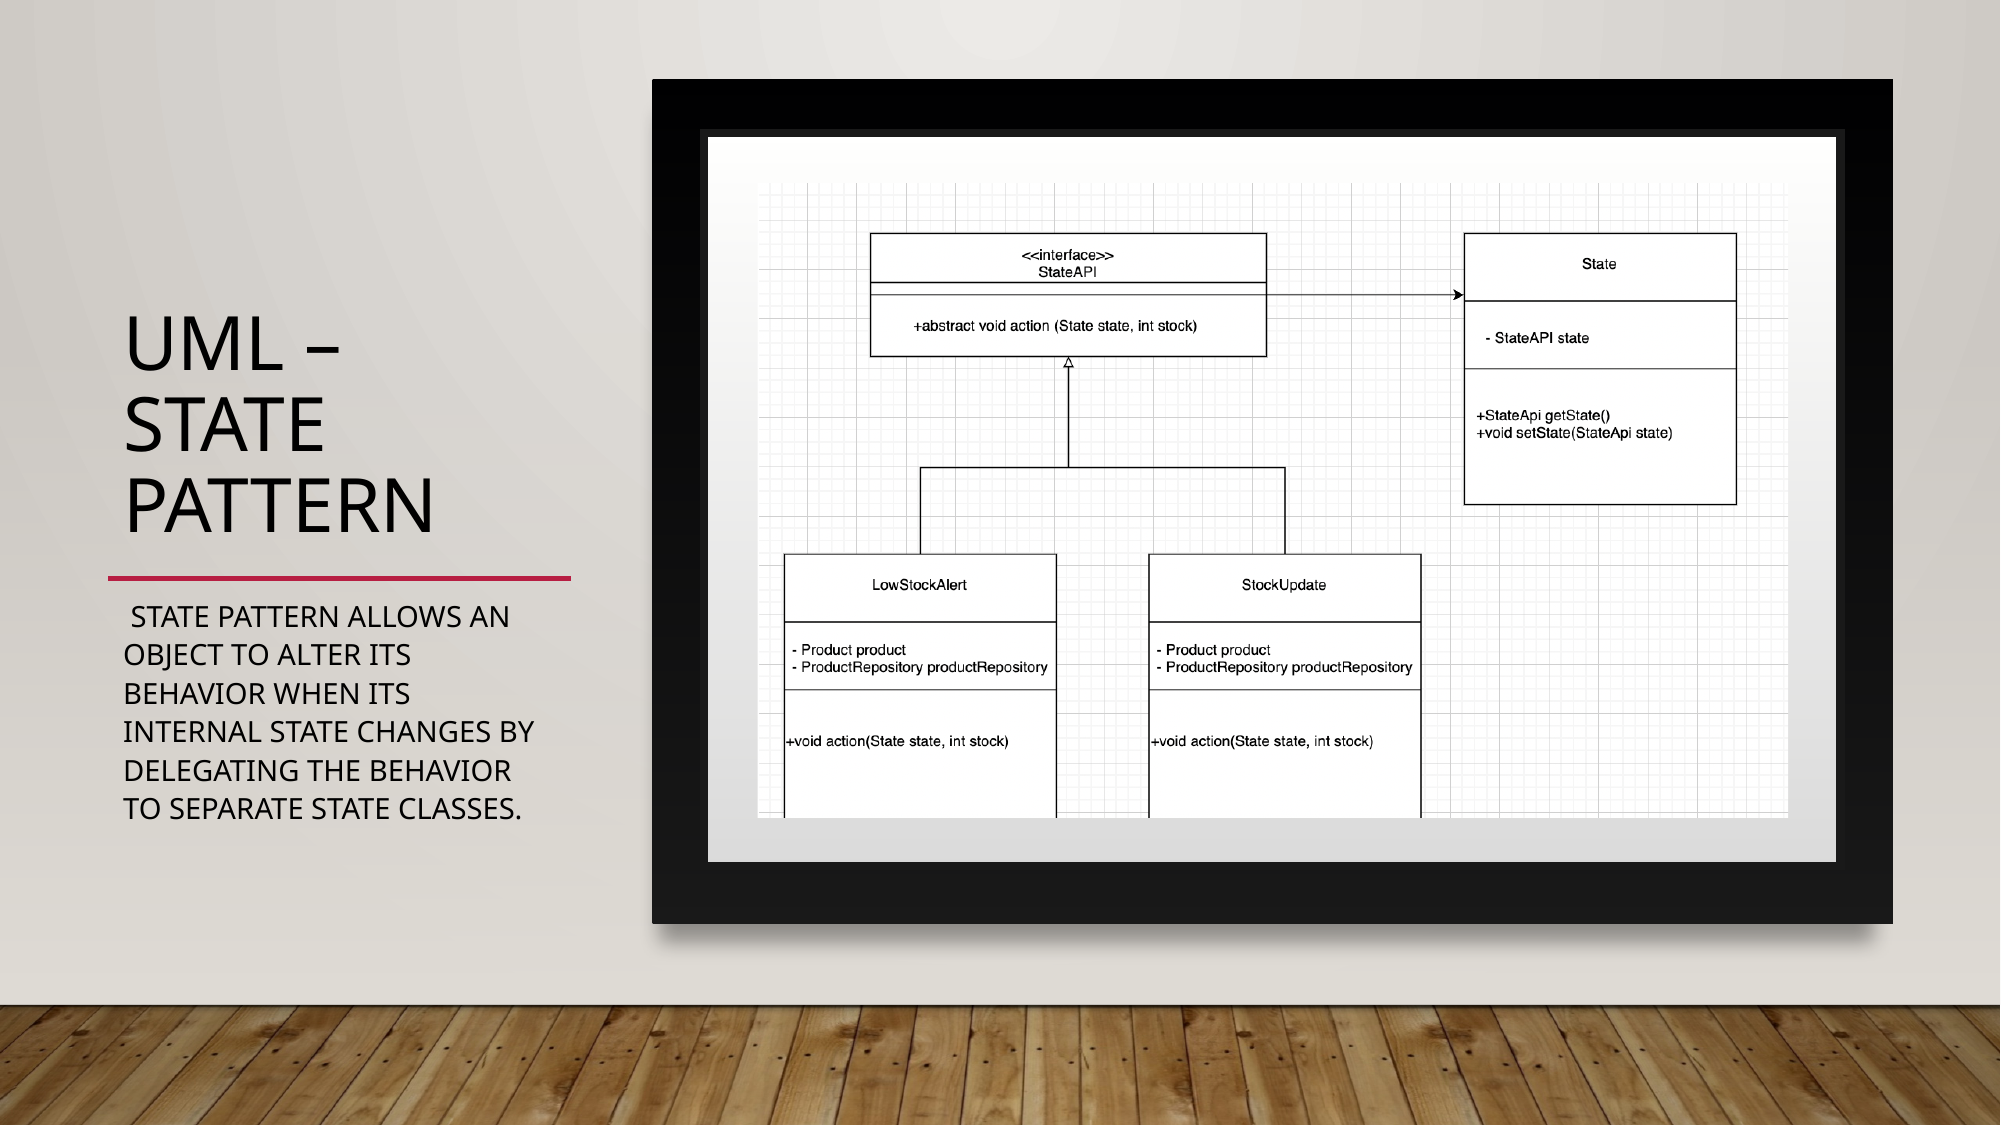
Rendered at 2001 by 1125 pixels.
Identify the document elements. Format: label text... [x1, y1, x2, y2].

picture [757, 182, 1789, 818]
picture [0, 1006, 2000, 1125]
title UML – State Pattern [108, 241, 572, 549]
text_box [652, 78, 1894, 924]
subtitle State Pattern allows an object to alter its behavior when its internal state changes by delegating the behavior to separate state classes. [108, 580, 572, 844]
text_box [0, 330, 2000, 1004]
text_box [0, 0, 2000, 330]
